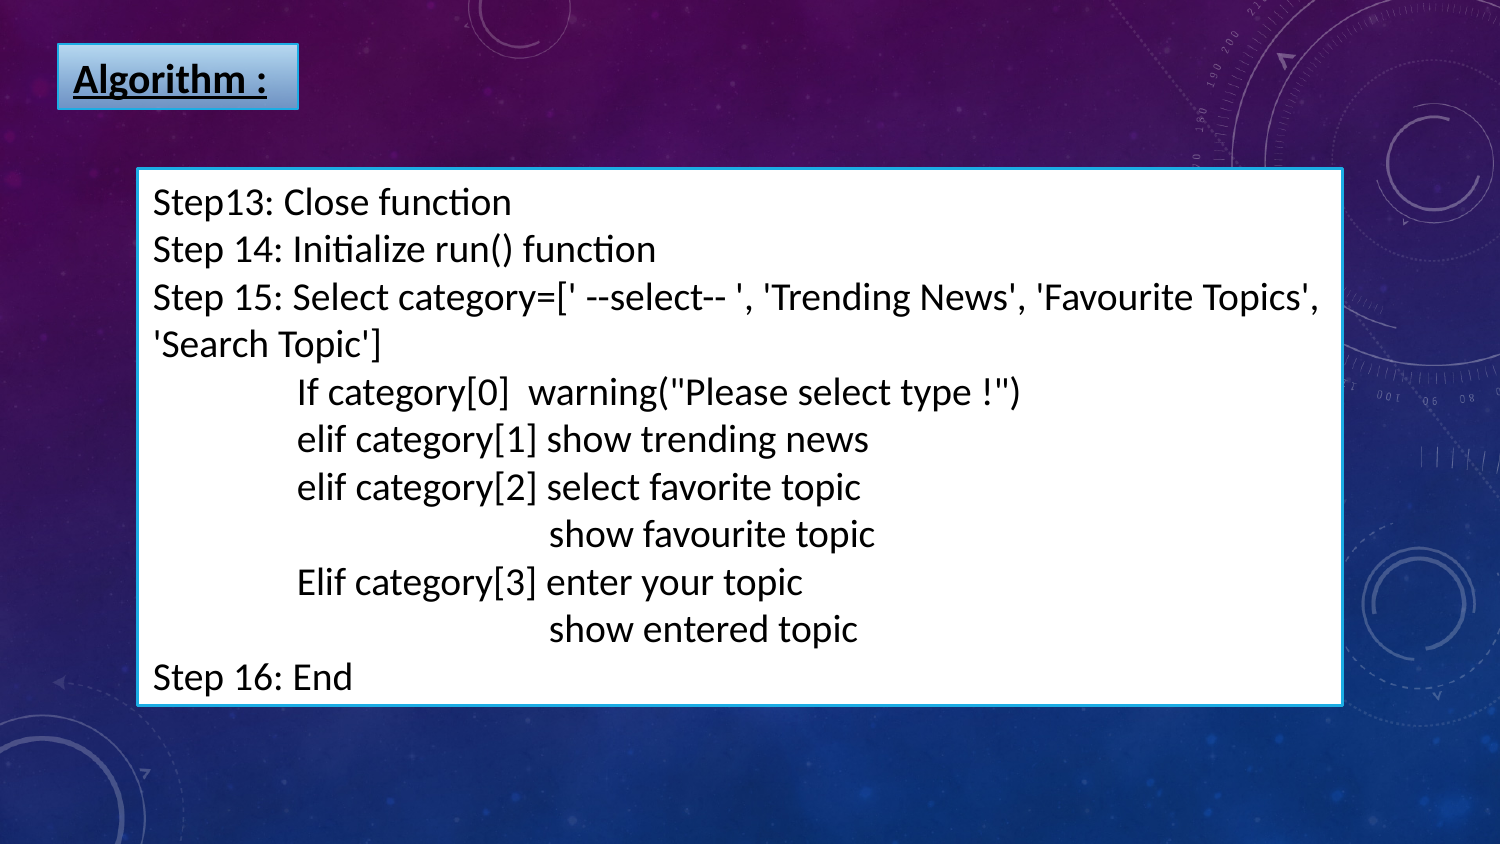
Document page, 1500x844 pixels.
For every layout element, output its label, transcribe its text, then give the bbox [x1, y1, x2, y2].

text_box Step13: Close function Step 14: Initialize run() function Step 15: Select category=[' --select-- ', 'Trending News', 'Favourite Topics', 'Search Topic'] If category[0] warning("Please select type !") elif category[1] show trending news elif category[2] select favorite topic show favourite topic Elif category[3] enter your topic show entered topic Step 16: End [136, 167, 1344, 707]
picture [0, 0, 1500, 844]
text_box Algorithm : [57, 43, 299, 110]
